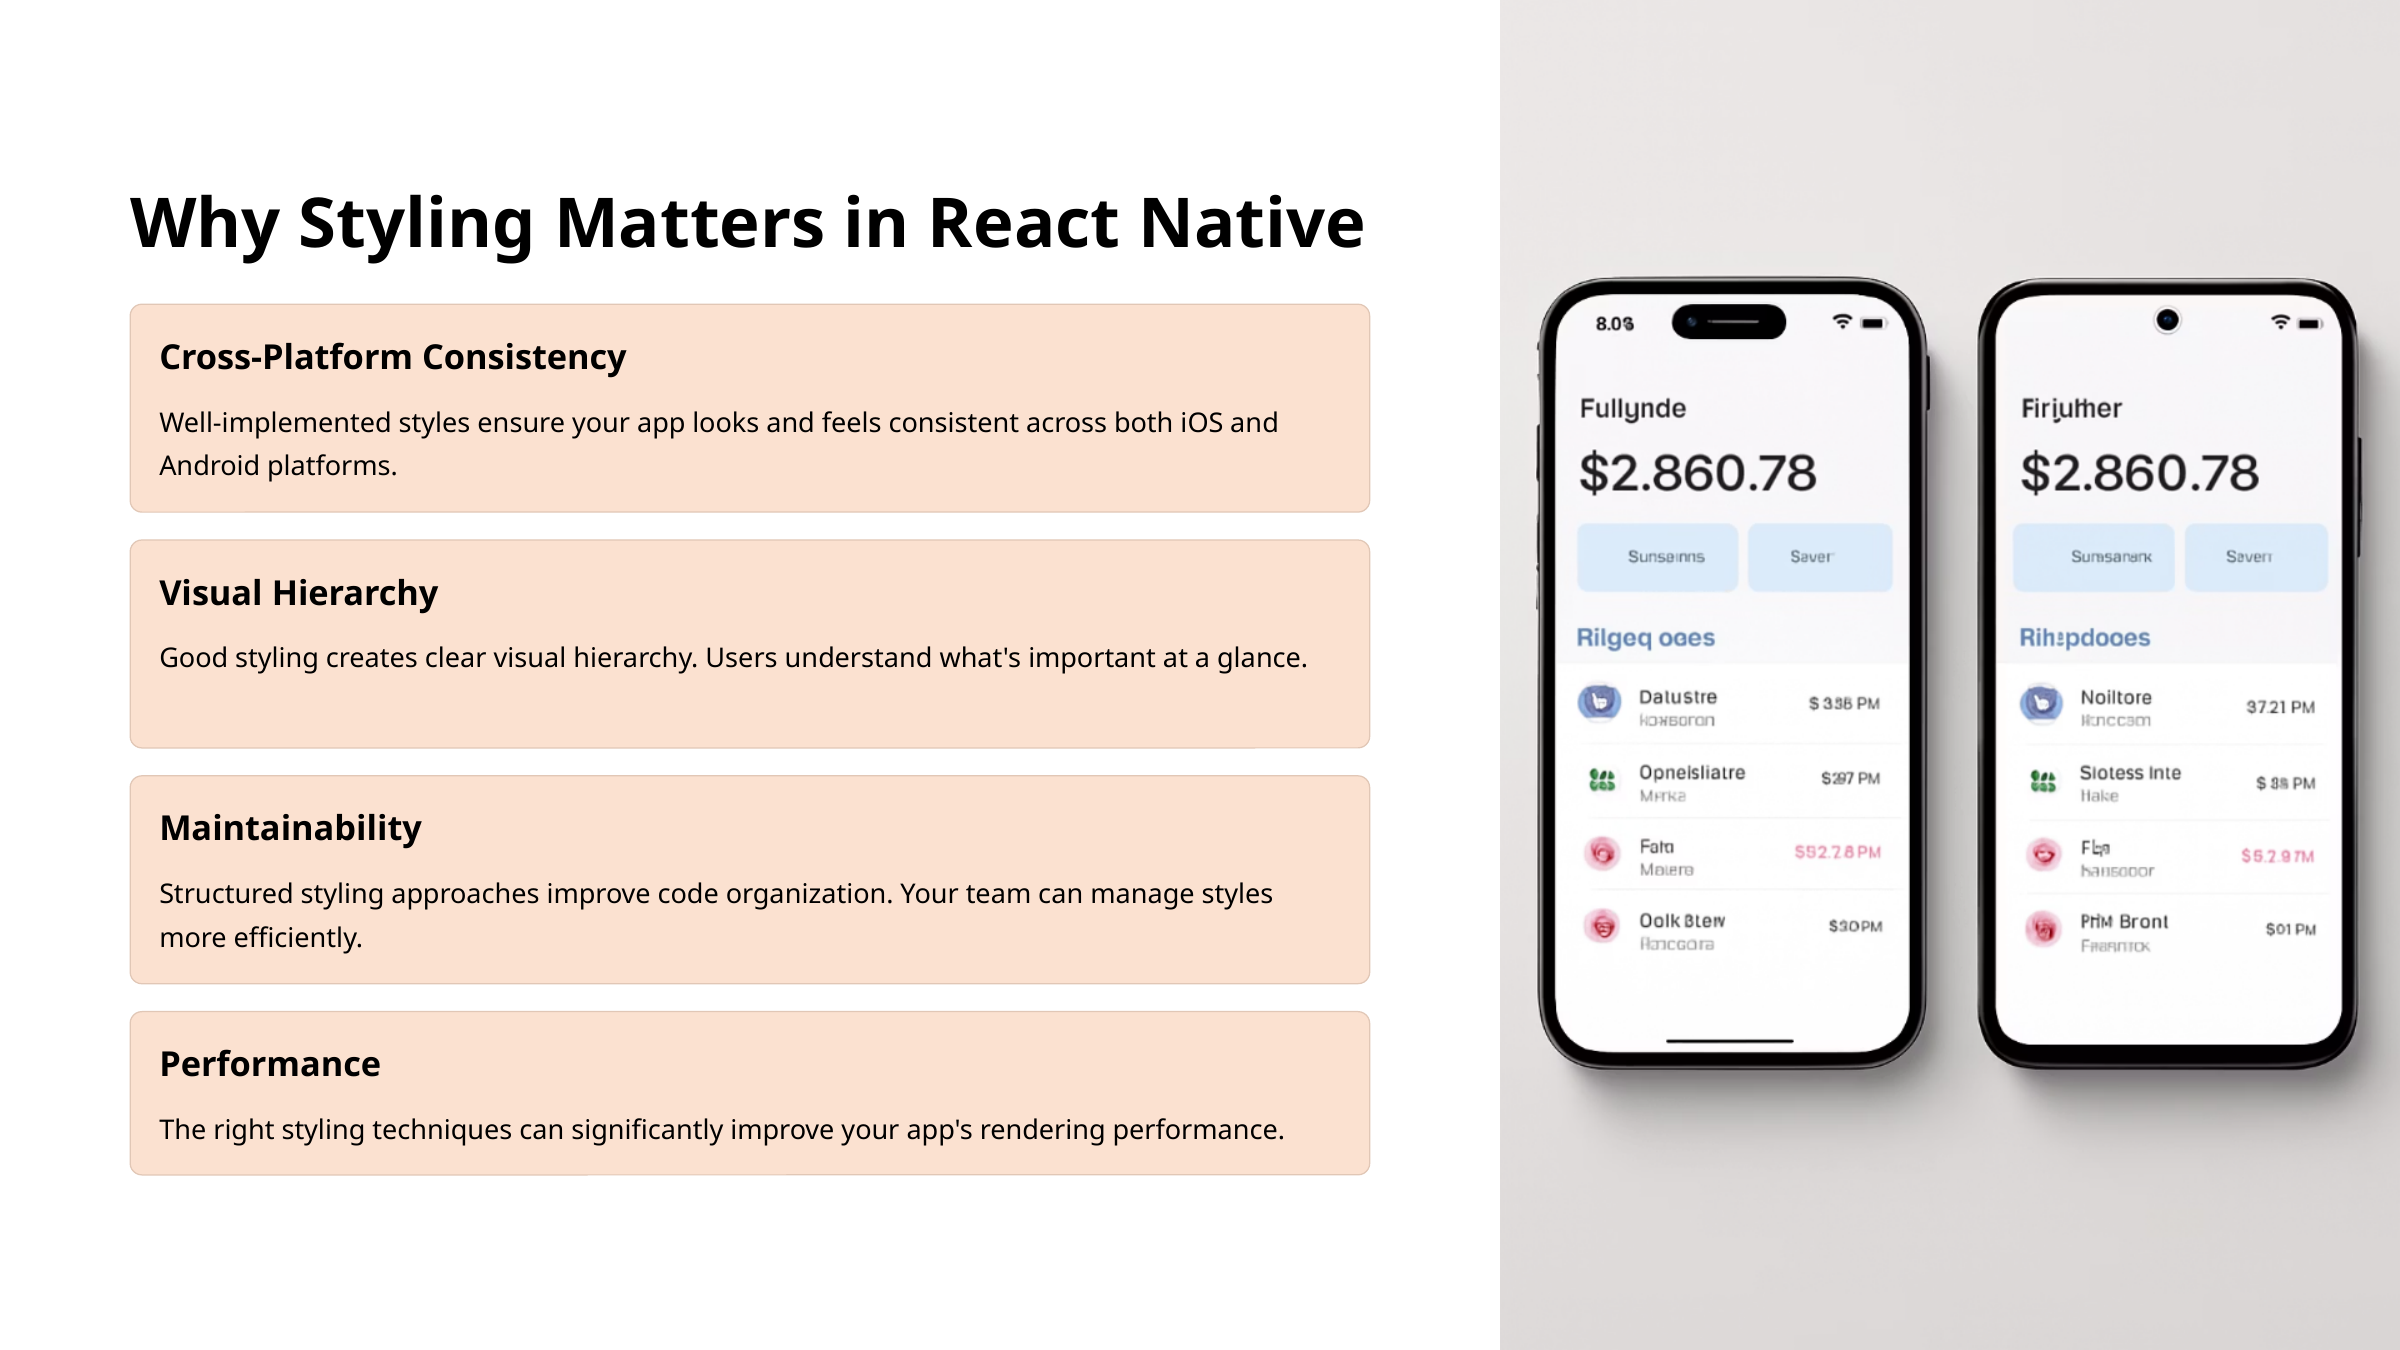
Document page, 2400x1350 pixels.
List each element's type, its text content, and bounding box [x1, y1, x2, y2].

text_box Cross-Platform Consistency [159, 333, 642, 377]
text_box Visual Hierarchy [159, 569, 509, 613]
text_box Good styling creates clear visual hierarchy. Users understand what's important at a glance. [159, 629, 1341, 719]
text_box Structured styling approaches improve code organization. Your team can manage styles more efficiently. [159, 865, 1341, 955]
text_box The right styling techniques can significantly improve your app's rendering performance. [159, 1101, 1341, 1146]
picture [1499, 0, 2400, 1350]
text_box [130, 1011, 1370, 1175]
text_box Maintainability [159, 804, 509, 849]
text_box Why Styling Matters in React Native [130, 175, 1351, 263]
text_box [130, 539, 1370, 748]
text_box [130, 304, 1370, 513]
text_box Well-implemented styles ensure your app looks and feels consistent across both iOS and Android platforms. [159, 393, 1341, 483]
text_box Performance [159, 1040, 509, 1085]
text_box [130, 775, 1370, 984]
